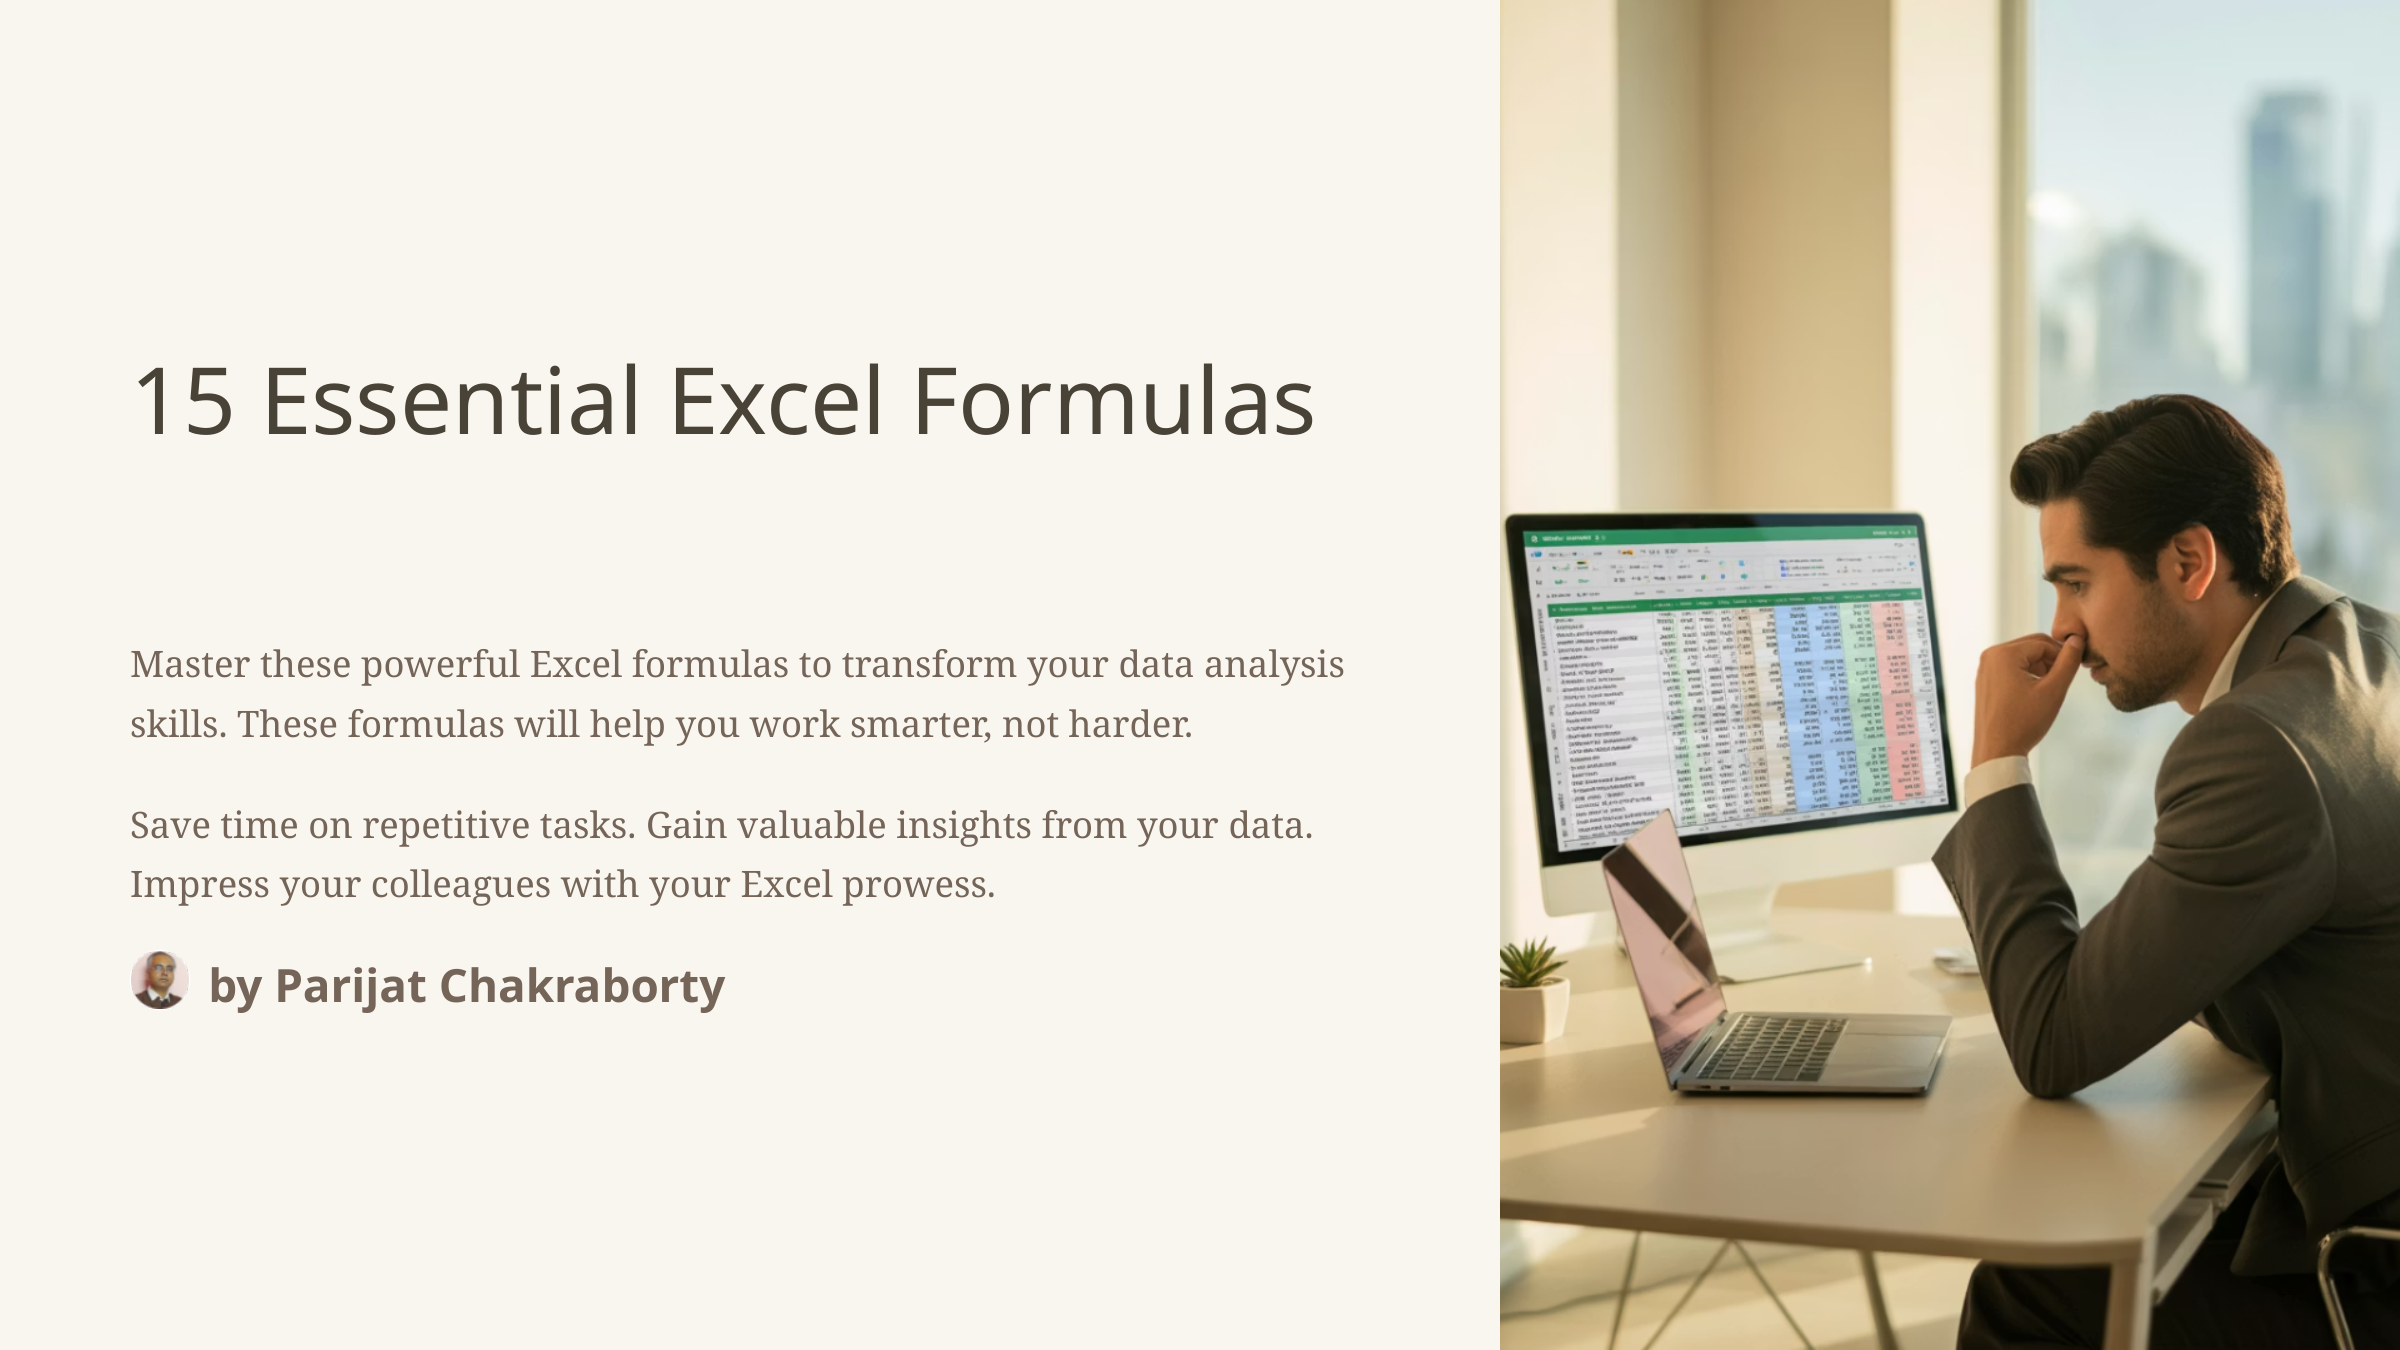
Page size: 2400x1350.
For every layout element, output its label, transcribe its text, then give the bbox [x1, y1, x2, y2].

text_box by Parijat Chakraborty [208, 947, 754, 1013]
text_box Master these powerful Excel formulas to transform your data analysis skills. These formulas will help you work smarter, not harder. [130, 625, 1370, 745]
picture [131, 951, 189, 1009]
picture [1499, 0, 2400, 1350]
text_box 15 Essential Excel Formulas [130, 337, 1370, 570]
text_box Save time on repetitive tasks. Gain valuable insights from your data. Impress your colleagues with your Excel prowess. [130, 786, 1370, 906]
